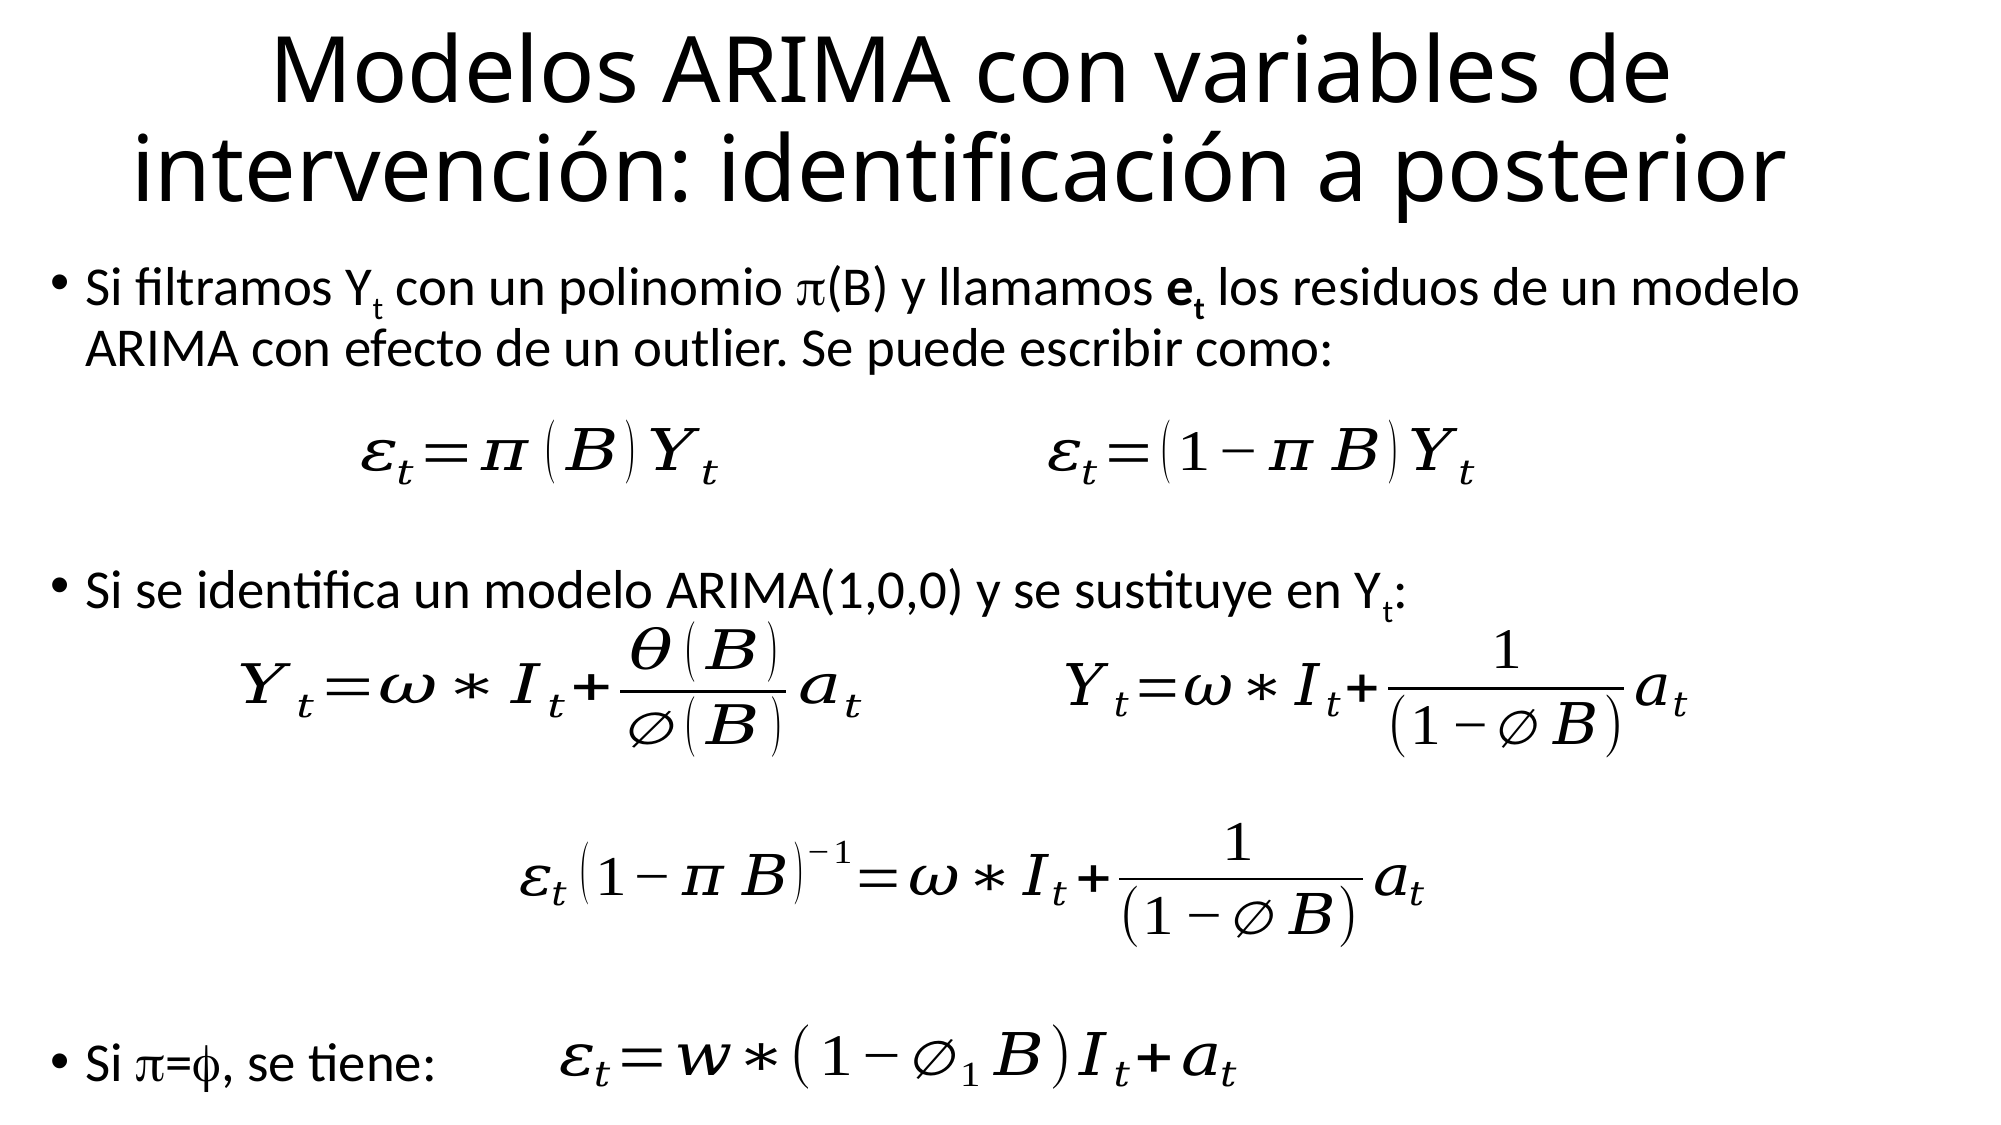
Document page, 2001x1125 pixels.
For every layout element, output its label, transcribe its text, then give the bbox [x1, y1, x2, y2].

list Si filtramos Yt con un polinomio p(B) y llamamos et los residuos de un modelo ARIMA con efecto de un outlier. Se puede escribir como: Si se identifica un modelo ARIMA(1,0,0) y se sustituye en Yt: Si p=f, se tiene: [34, 244, 1936, 1109]
text_box Modelos ARIMA con variables de intervención: identificación a posterior [34, 16, 1910, 209]
